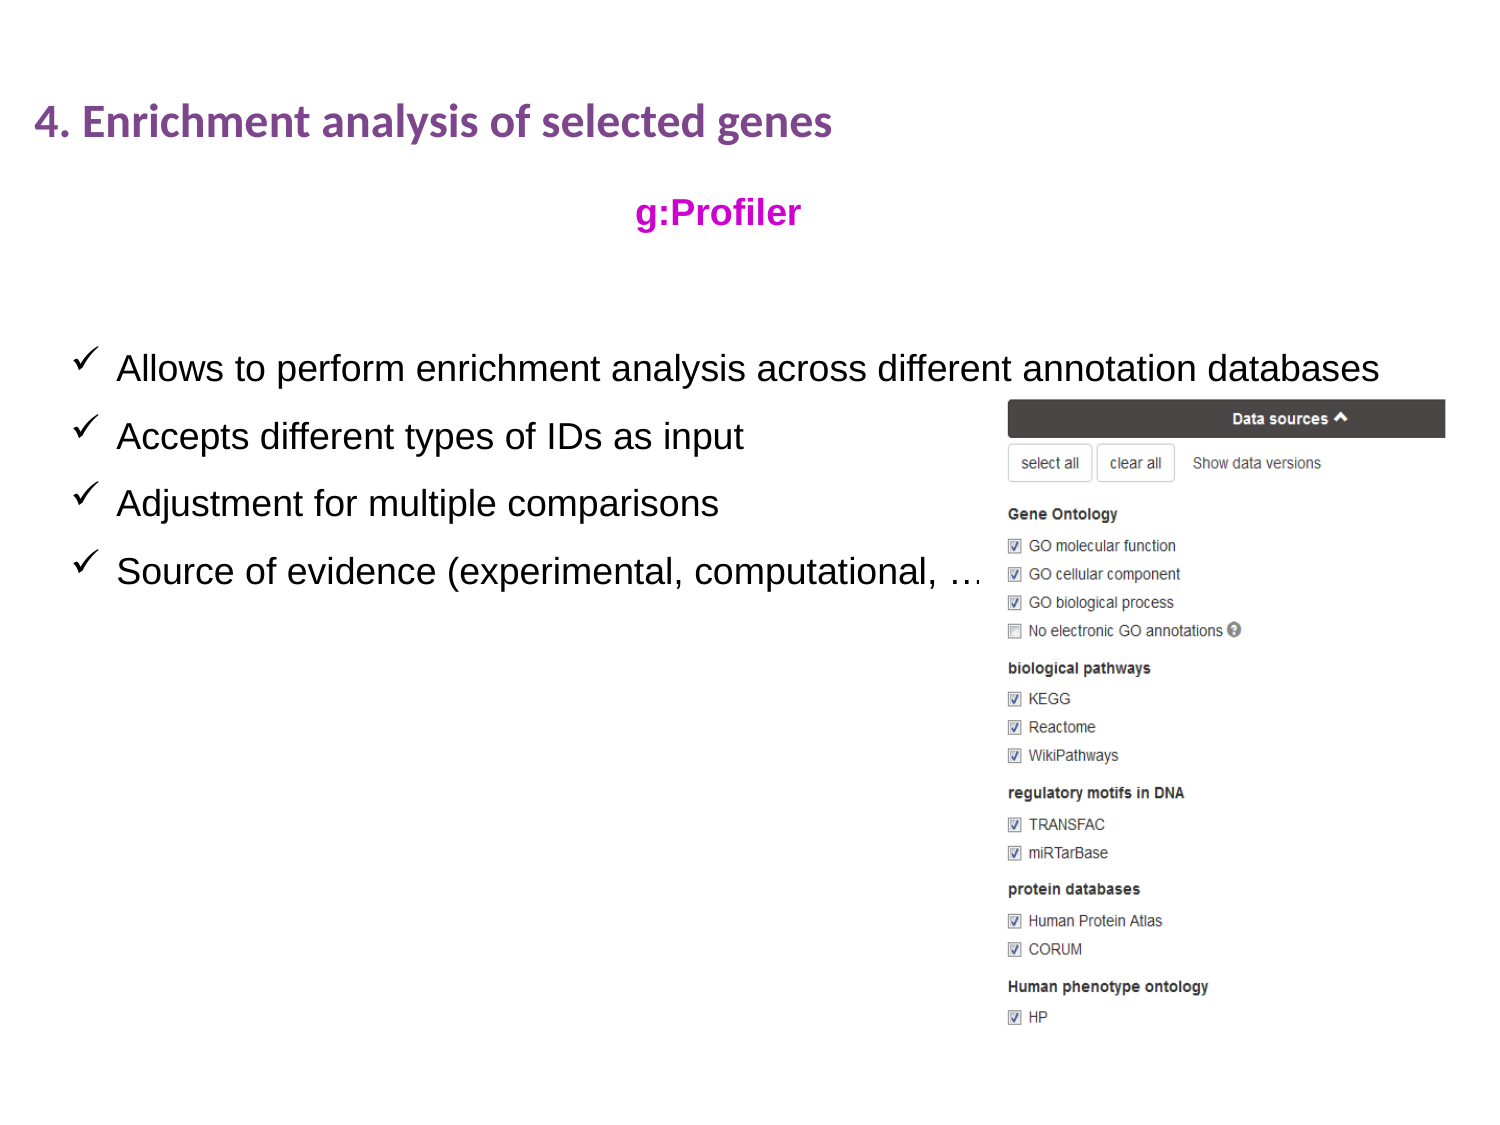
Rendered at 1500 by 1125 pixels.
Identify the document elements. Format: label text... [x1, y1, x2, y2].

text_box 4. Enrichment analysis of selected genes [19, 87, 1219, 157]
text_box g:Profiler [620, 184, 826, 242]
picture [978, 385, 1446, 1037]
text_box Allows to perform enrichment analysis across different annotation databases Accepts different types of IDs as input Adjustment for multiple comparisons Source of evidence (experimental, computational, …) [55, 314, 1396, 599]
